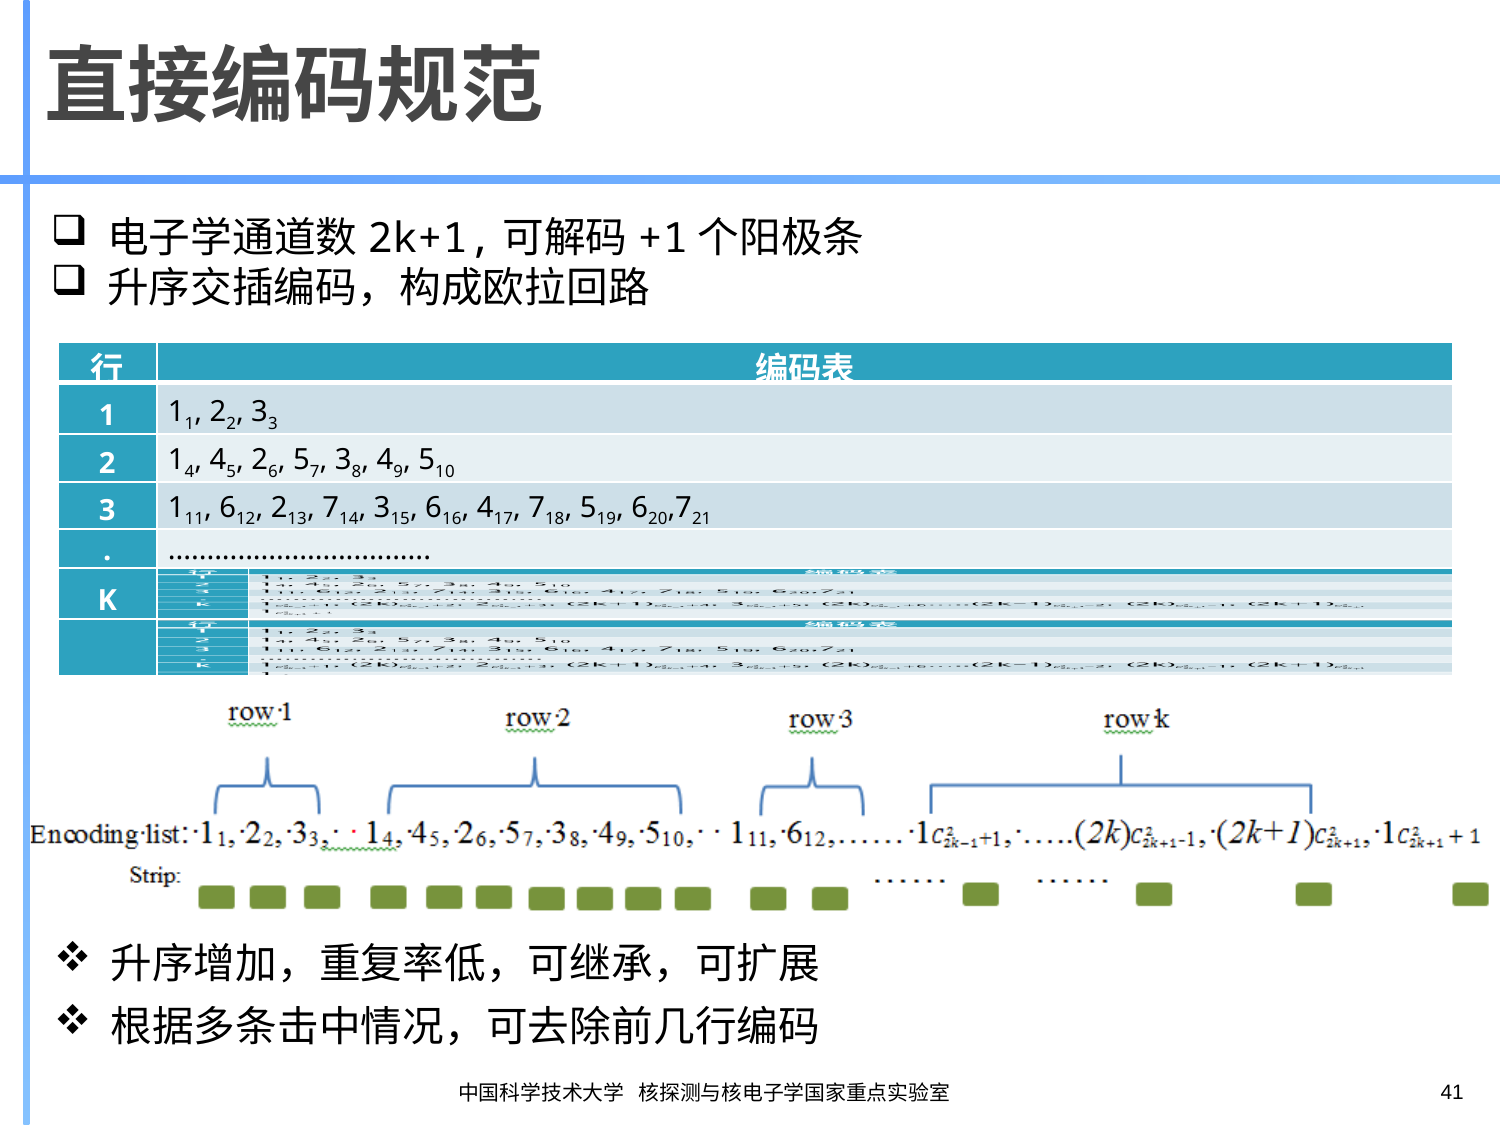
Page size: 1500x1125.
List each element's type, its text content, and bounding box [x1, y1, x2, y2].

table_cell [158, 569, 1452, 618]
table_cell [59, 620, 156, 675]
table_cell 1 [59, 385, 156, 433]
table_cell .................................. [158, 530, 1452, 567]
text_box 直接编码规范 [29, 24, 559, 140]
footer 中国科学技术大学 核探测与核电子学国家重点实验室 [435, 1052, 965, 1113]
table_cell . [59, 530, 156, 567]
table_header 编码表 [158, 343, 1452, 380]
table_cell [844, 176, 853, 183]
table_cell 111, 612, 213, 714, 315, 616, 417, 718, 519, 620,721 [158, 483, 1452, 528]
table_cell K [59, 569, 156, 618]
table_cell 3 [59, 483, 156, 528]
table_cell [158, 620, 1452, 675]
slide_number 25 [1242, 176, 1249, 183]
text_box 升序增加，重复率低，可继承，可扩展 根据多条击中情况，可去除前几行编码 [39, 946, 1454, 1057]
slide_number 41 [1418, 1051, 1479, 1112]
table_cell 14, 45, 26, 57, 38, 49, 510 [158, 435, 1452, 481]
picture [30, 675, 1500, 934]
table_cell 2 [59, 435, 156, 481]
table_header 行 [59, 343, 156, 380]
table_cell 11, 22, 33 [158, 385, 1452, 433]
